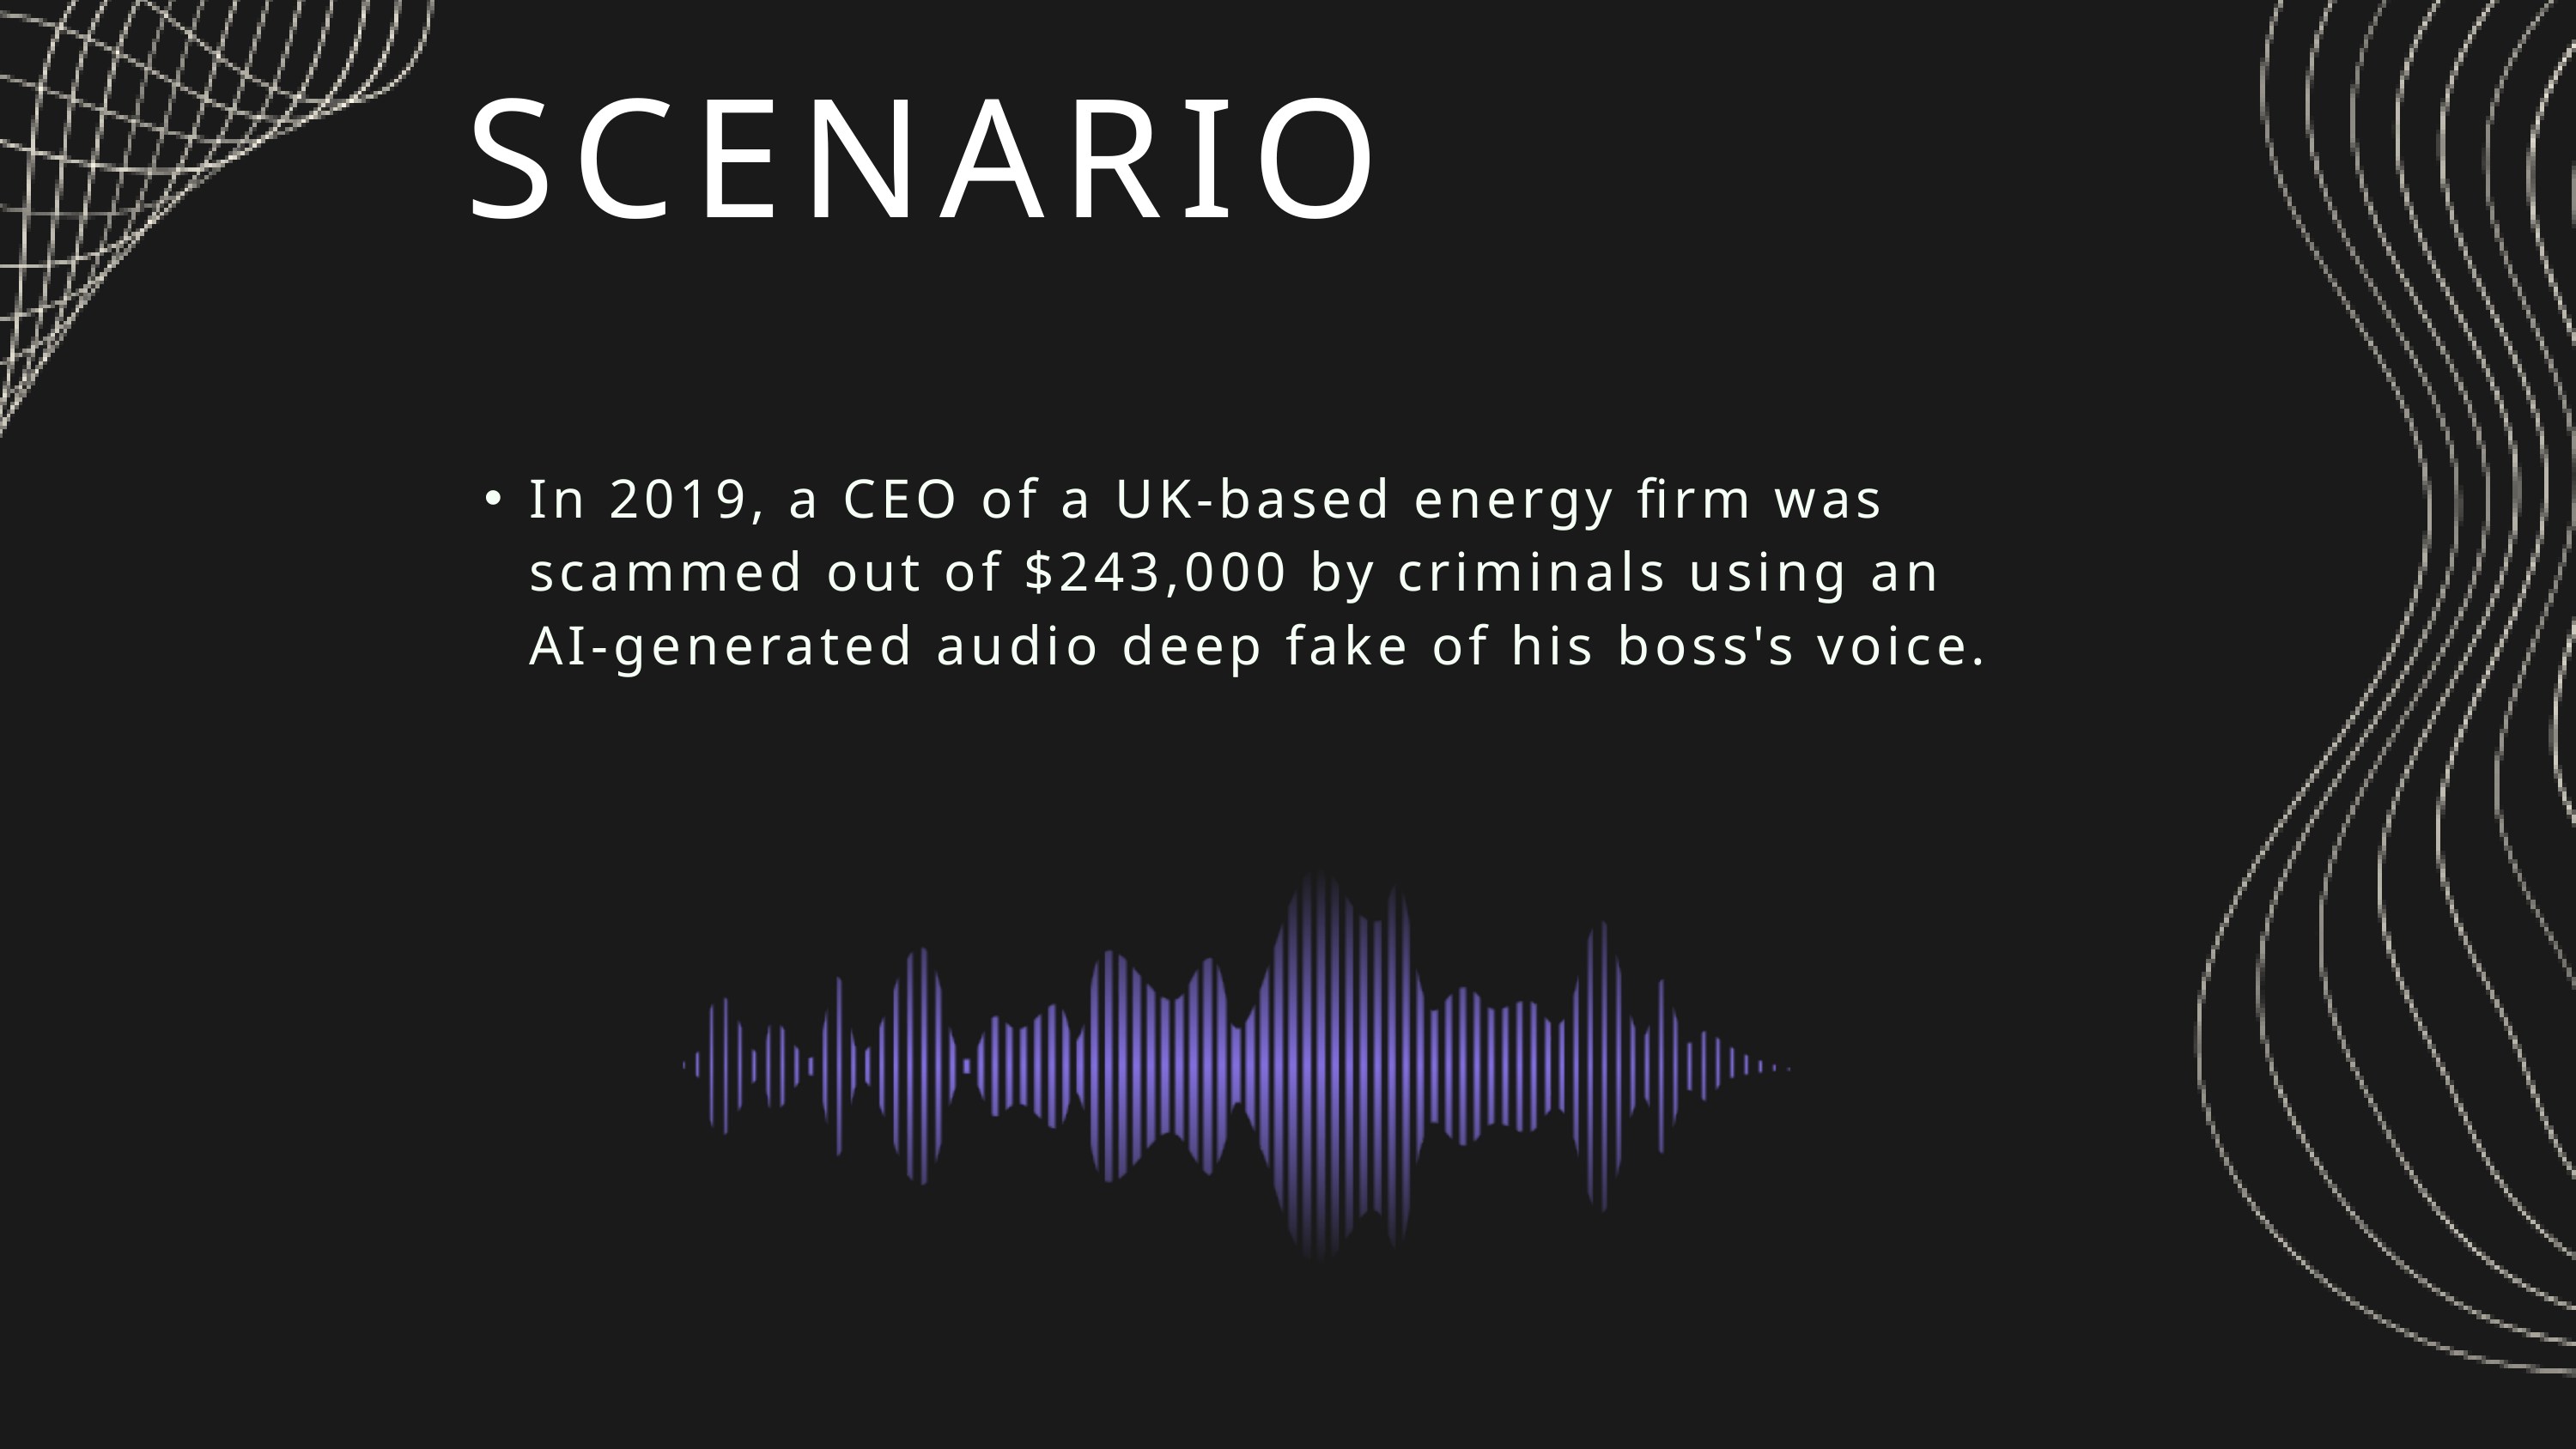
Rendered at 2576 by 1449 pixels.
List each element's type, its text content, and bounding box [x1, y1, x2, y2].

text_box [2193, 0, 2576, 1449]
text_box SCENARIO [465, 23, 2164, 251]
text_box [683, 866, 1791, 1267]
text_box In 2019, a CEO of a UK-based energy firm was scammed out of $243,000 by criminals using an AI-generated audio deep fake of his boss's voice. [439, 455, 2019, 749]
text_box [0, 0, 847, 603]
